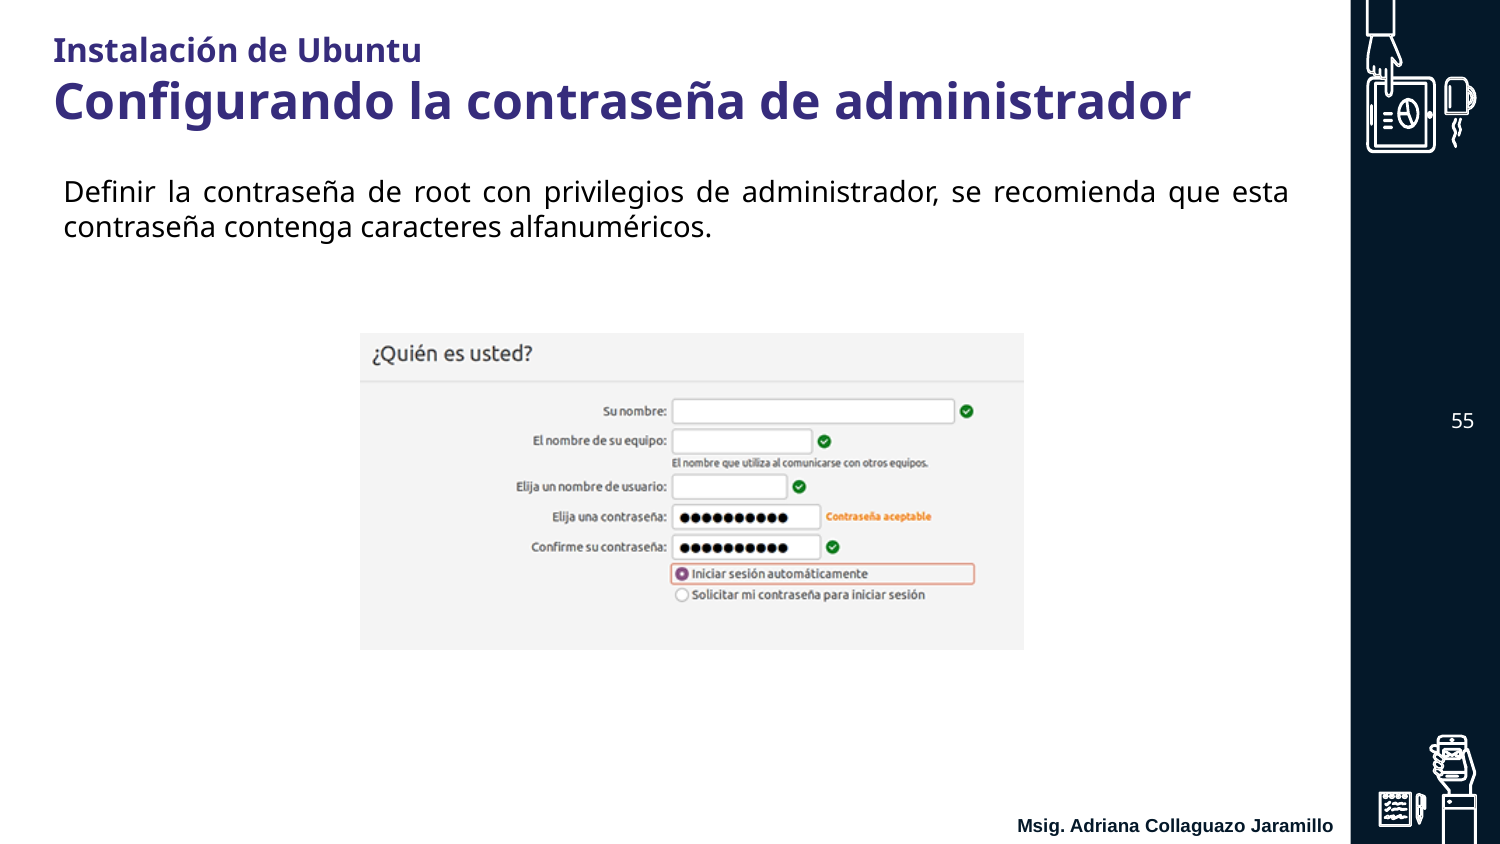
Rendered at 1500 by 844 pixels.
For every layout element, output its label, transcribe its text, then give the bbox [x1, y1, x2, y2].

text_box Definir la contraseña de root con privilegios de administrador, se recomienda que esta contraseña contenga caracteres alfanuméricos. [48, 165, 1306, 251]
slide_number ‹#› [1425, 362, 1500, 482]
title Instalación de Ubuntu Configurando la contraseña de administrador [38, 26, 1283, 133]
picture [360, 333, 1024, 650]
